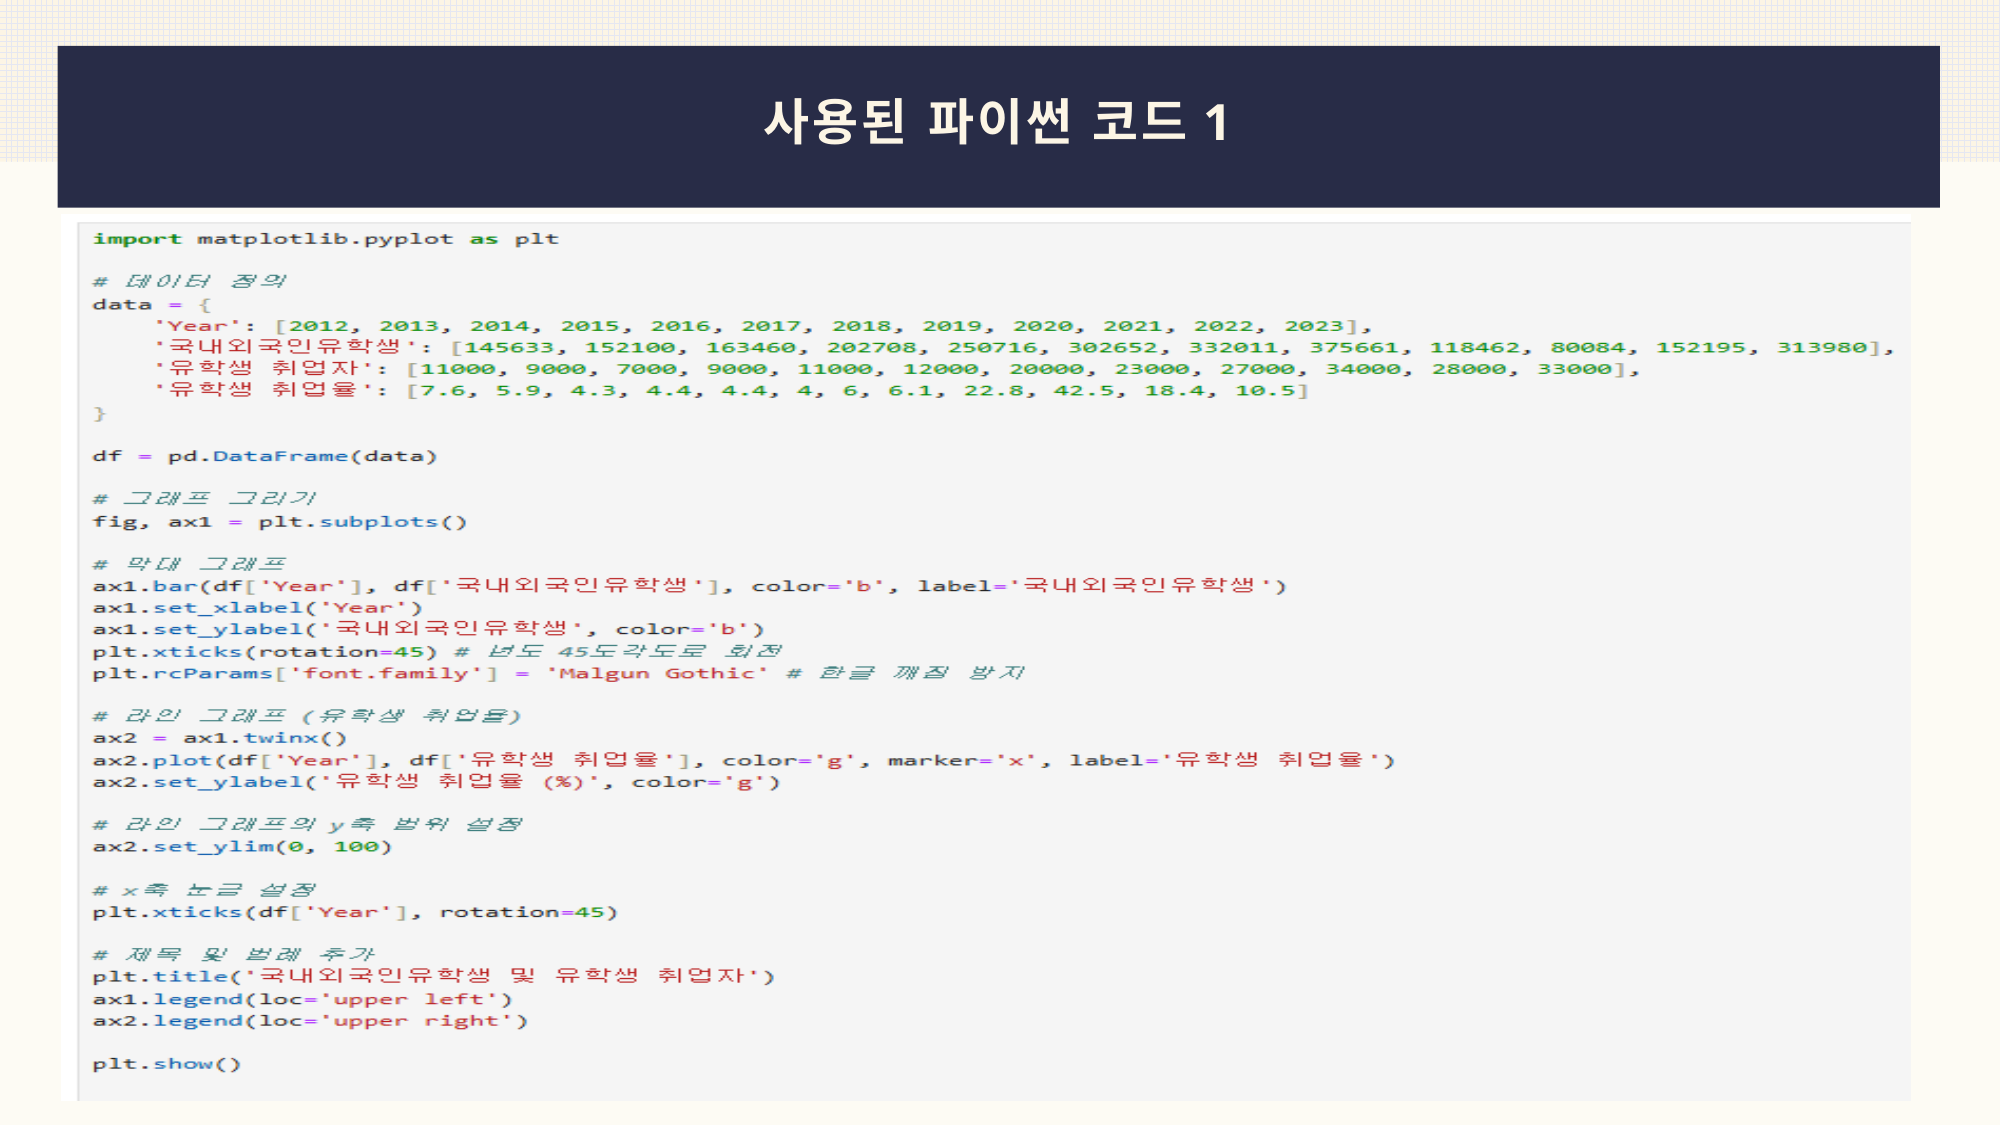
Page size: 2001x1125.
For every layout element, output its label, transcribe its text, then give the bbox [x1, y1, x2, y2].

picture [61, 214, 1911, 1101]
title 사용된 파이썬 코드1 [104, 79, 1894, 176]
